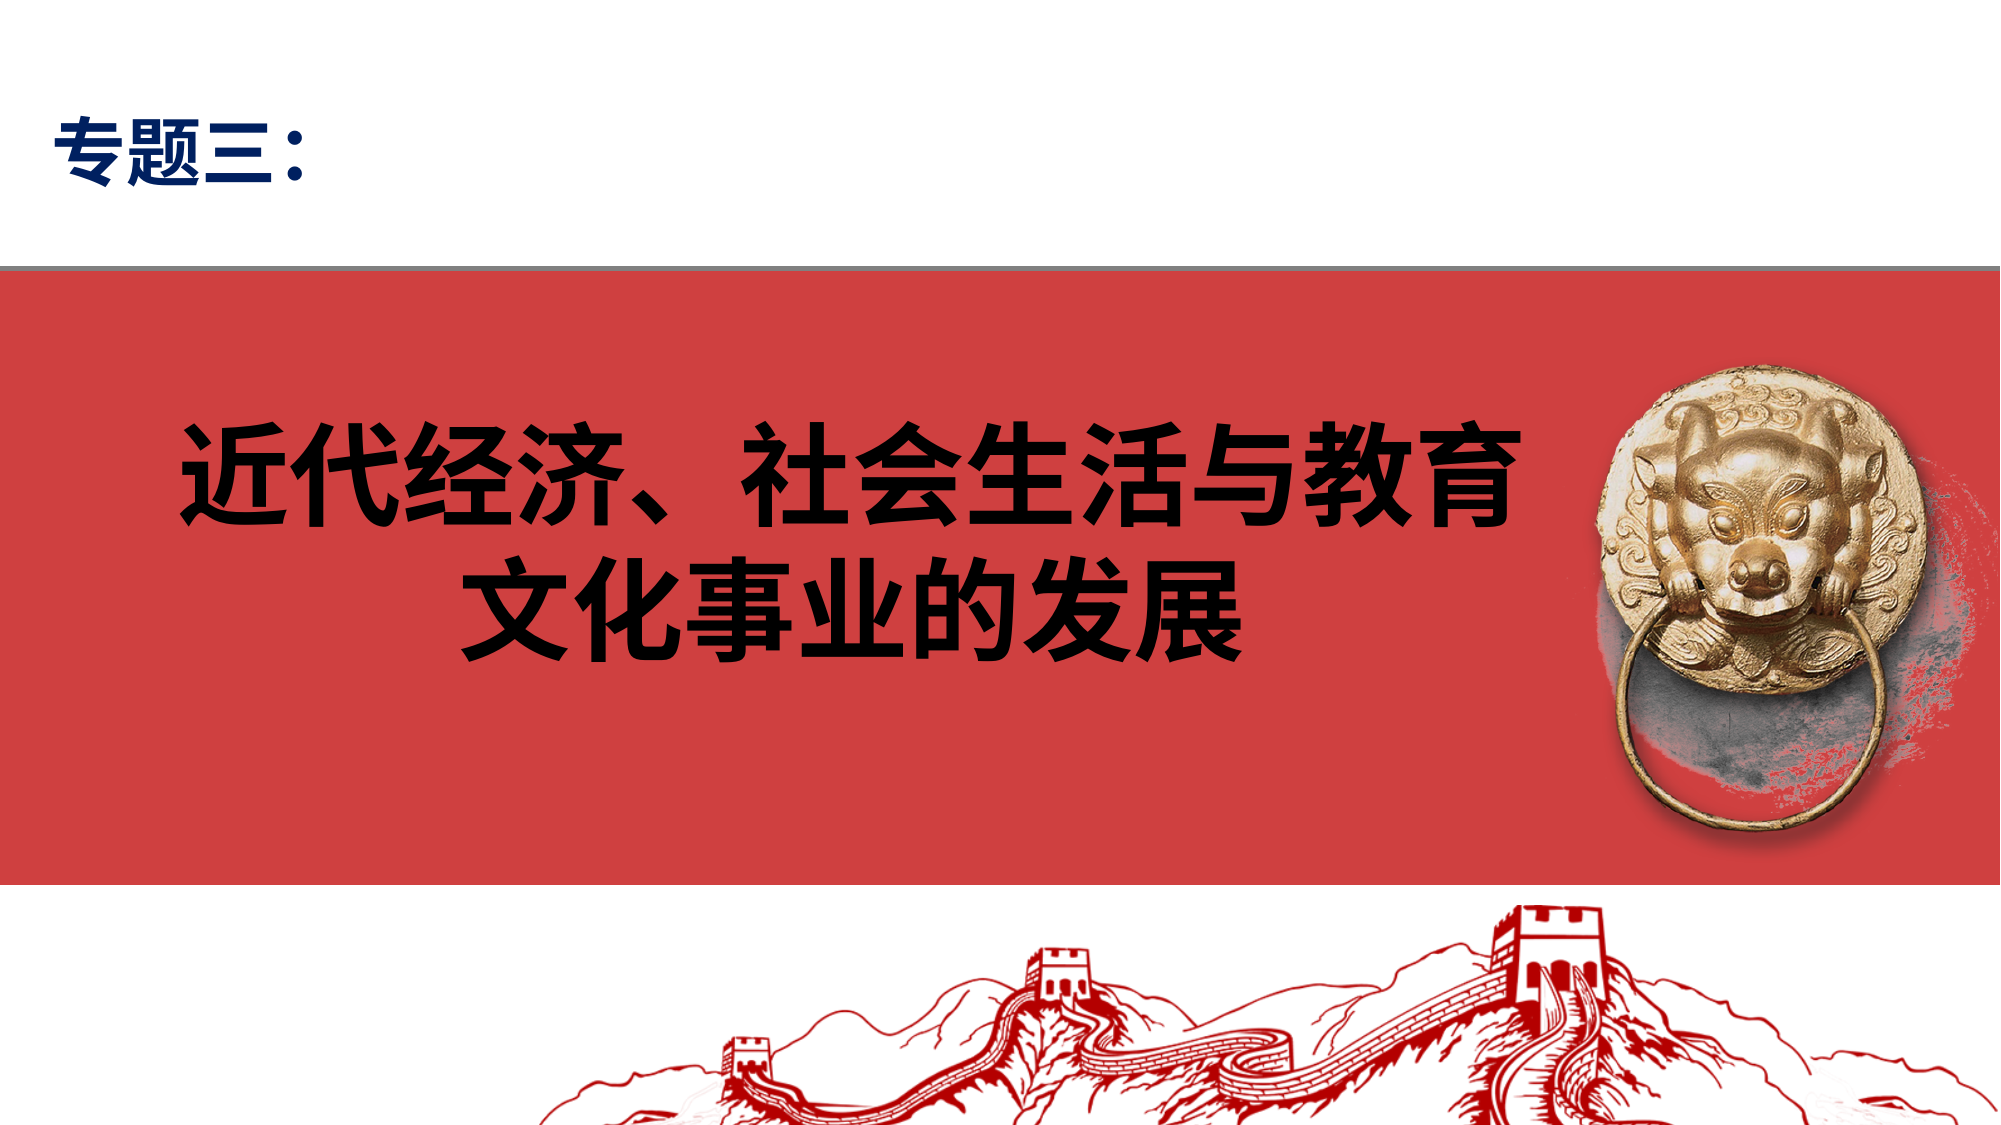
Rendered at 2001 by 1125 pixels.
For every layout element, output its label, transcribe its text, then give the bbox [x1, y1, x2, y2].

picture [539, 905, 1998, 1125]
picture [1534, 357, 1998, 866]
text_box 专题三： [37, 98, 370, 203]
text_box 近代经济、社会生活与教育文化事业的发展 [133, 397, 1534, 683]
text_box [0, 271, 2000, 885]
